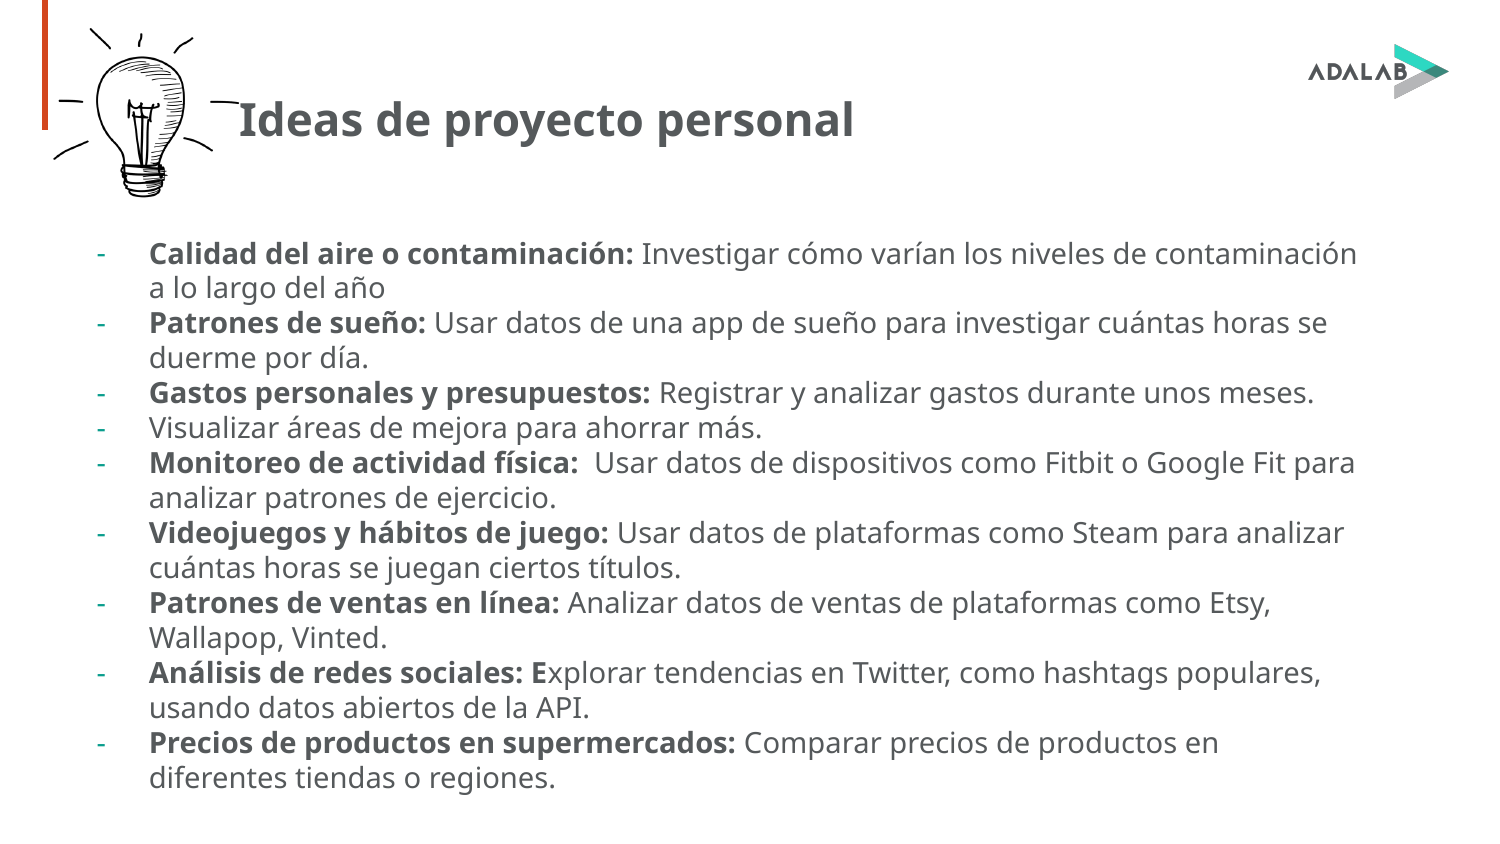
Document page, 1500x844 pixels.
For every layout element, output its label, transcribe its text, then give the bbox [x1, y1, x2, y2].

picture [38, 5, 254, 221]
title Ideas de proyecto personal [258, 90, 1144, 136]
list Calidad del aire o contaminación: Investigar cómo varían los niveles de contaminación a lo largo del año Patrones de sueño: Usar datos de una app de sueño para investigar cuántas horas se duerme por día. Gastos personales y presupuestos: Registrar y analizar gastos durante unos meses. Visualizar áreas de mejora para ahorrar más. Monitoreo de actividad física: Usar datos de dispositivos como Fitbit o Google Fit para analizar patrones de ejercicio. Videojuegos y hábitos de juego: Usar datos de plataformas como Steam para analizar cuántas horas se juegan ciertos títulos. Patrones de ventas en línea: Analizar datos de ventas de plataformas como Etsy, Wallapop, Vinted. Análisis de redes sociales: Explorar tendencias en Twitter, como hashtags populares, usando datos abiertos de la API. Precios de productos en supermercados: Comparar precios de productos en diferentes tiendas o regiones. [58, 219, 1380, 812]
picture [1308, 44, 1449, 99]
